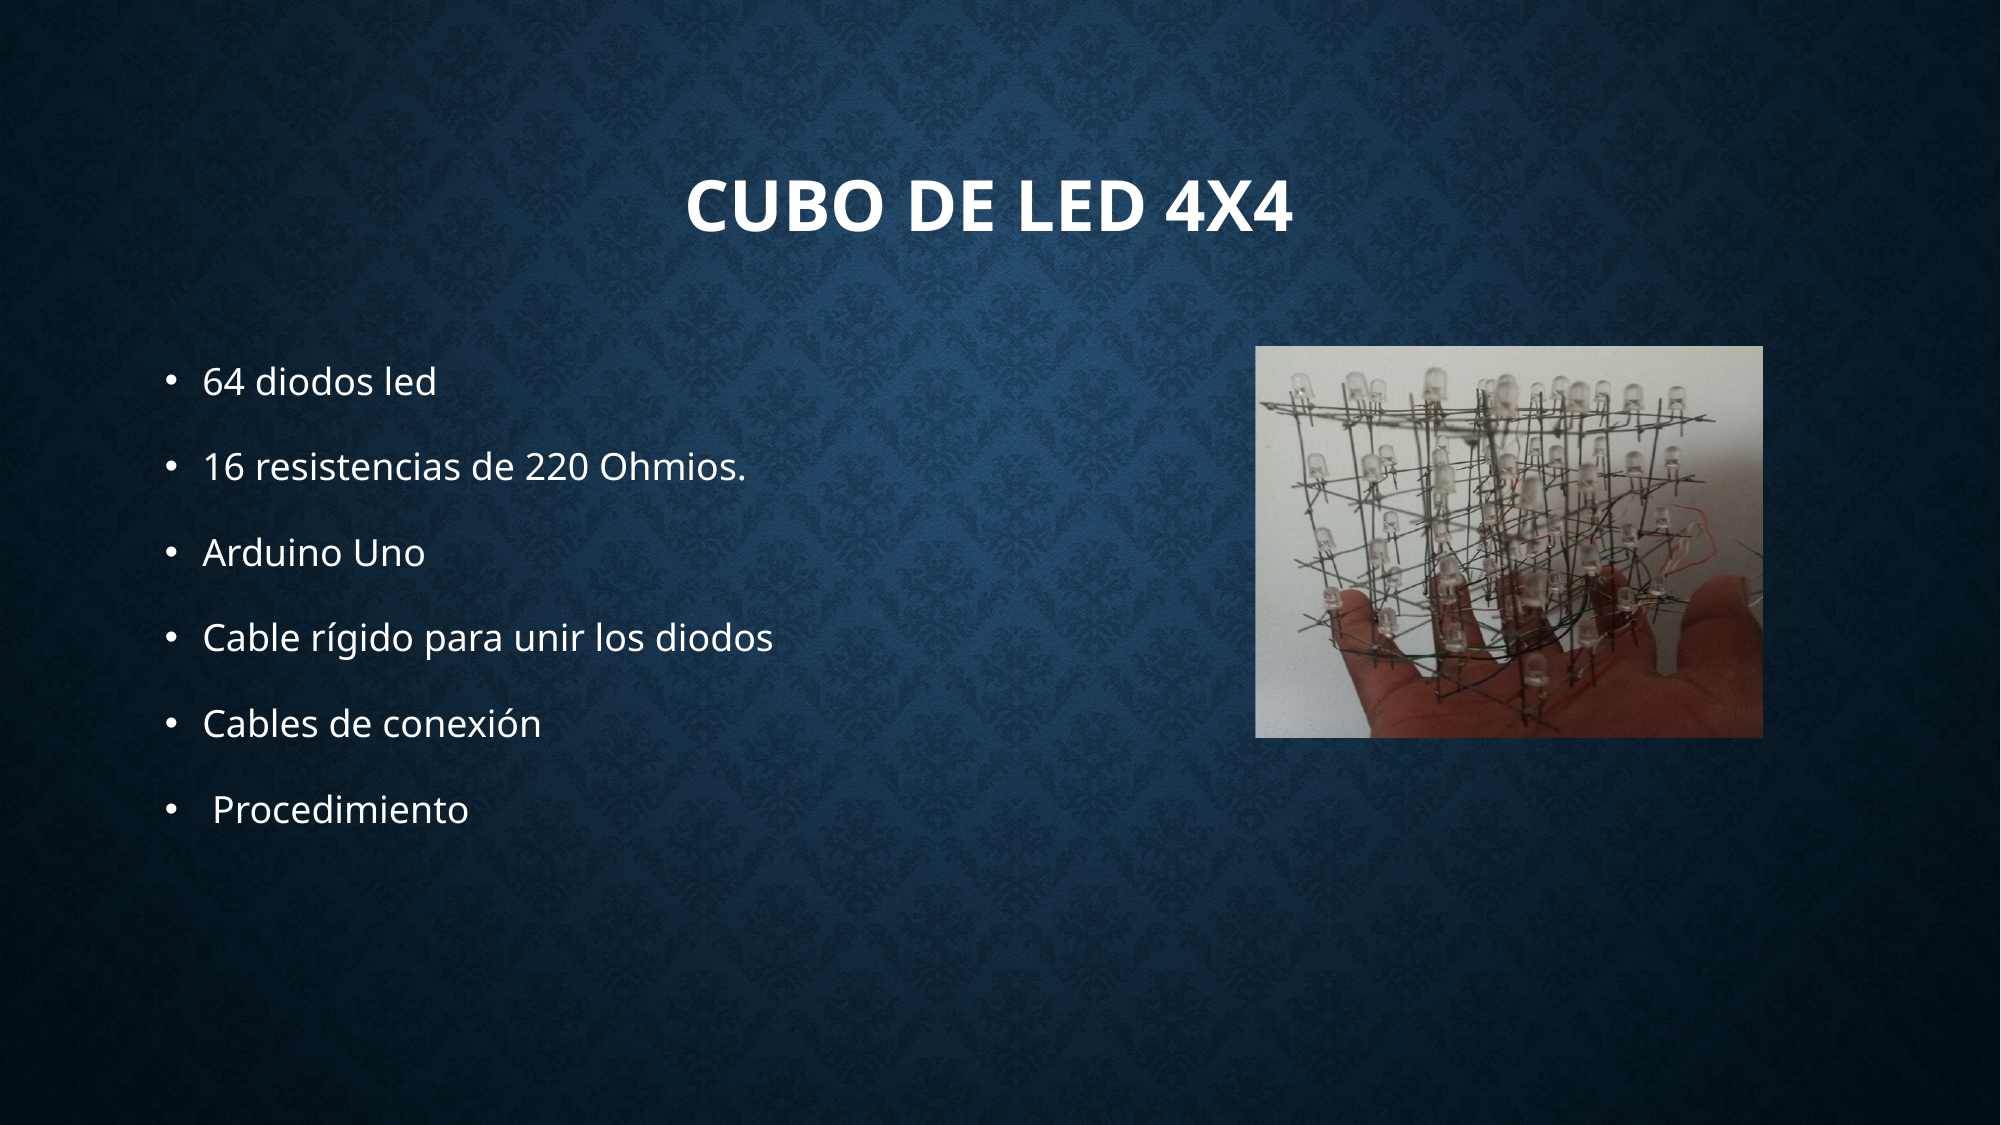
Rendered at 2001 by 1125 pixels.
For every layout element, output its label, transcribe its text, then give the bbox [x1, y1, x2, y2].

list 64 diodos led 16 resistencias de 220 Ohmios. Arduino Uno Cable rígido para unir los diodos Cables de conexión Procedimiento [149, 346, 1849, 983]
picture [1253, 346, 1764, 738]
title Cubo de led 4x4 [149, 99, 1849, 318]
